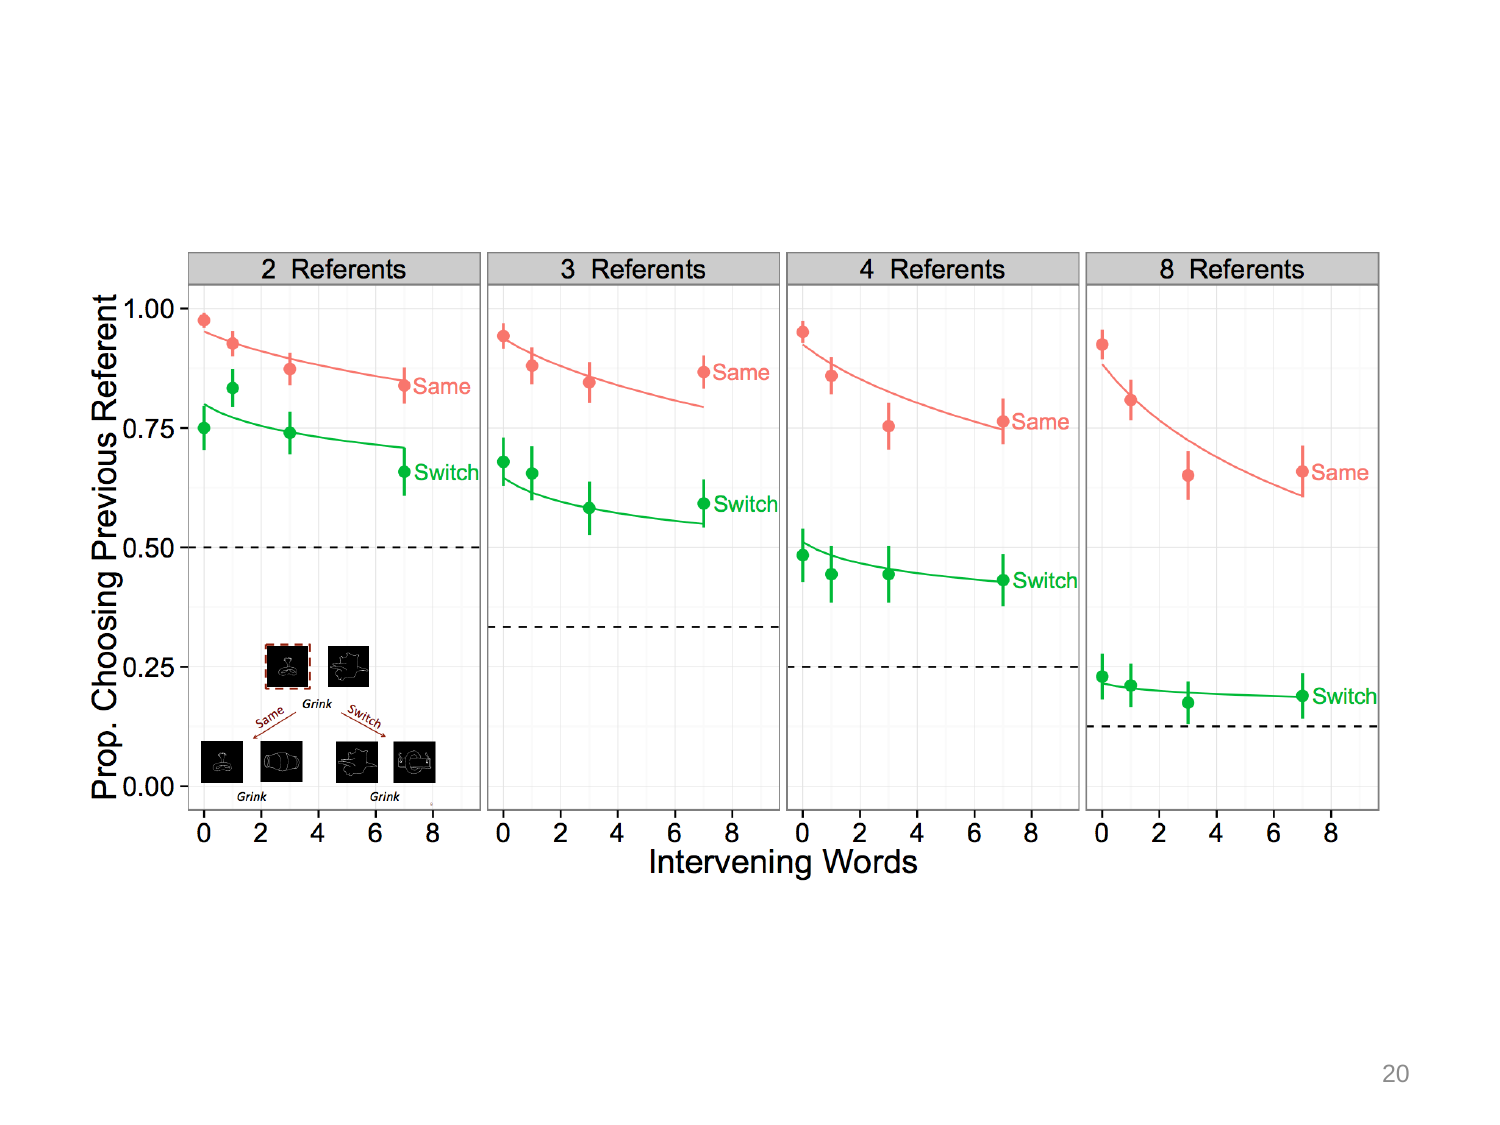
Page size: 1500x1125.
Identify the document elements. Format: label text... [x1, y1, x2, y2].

slide_number 20 [1074, 1042, 1425, 1103]
picture [71, 231, 1408, 892]
